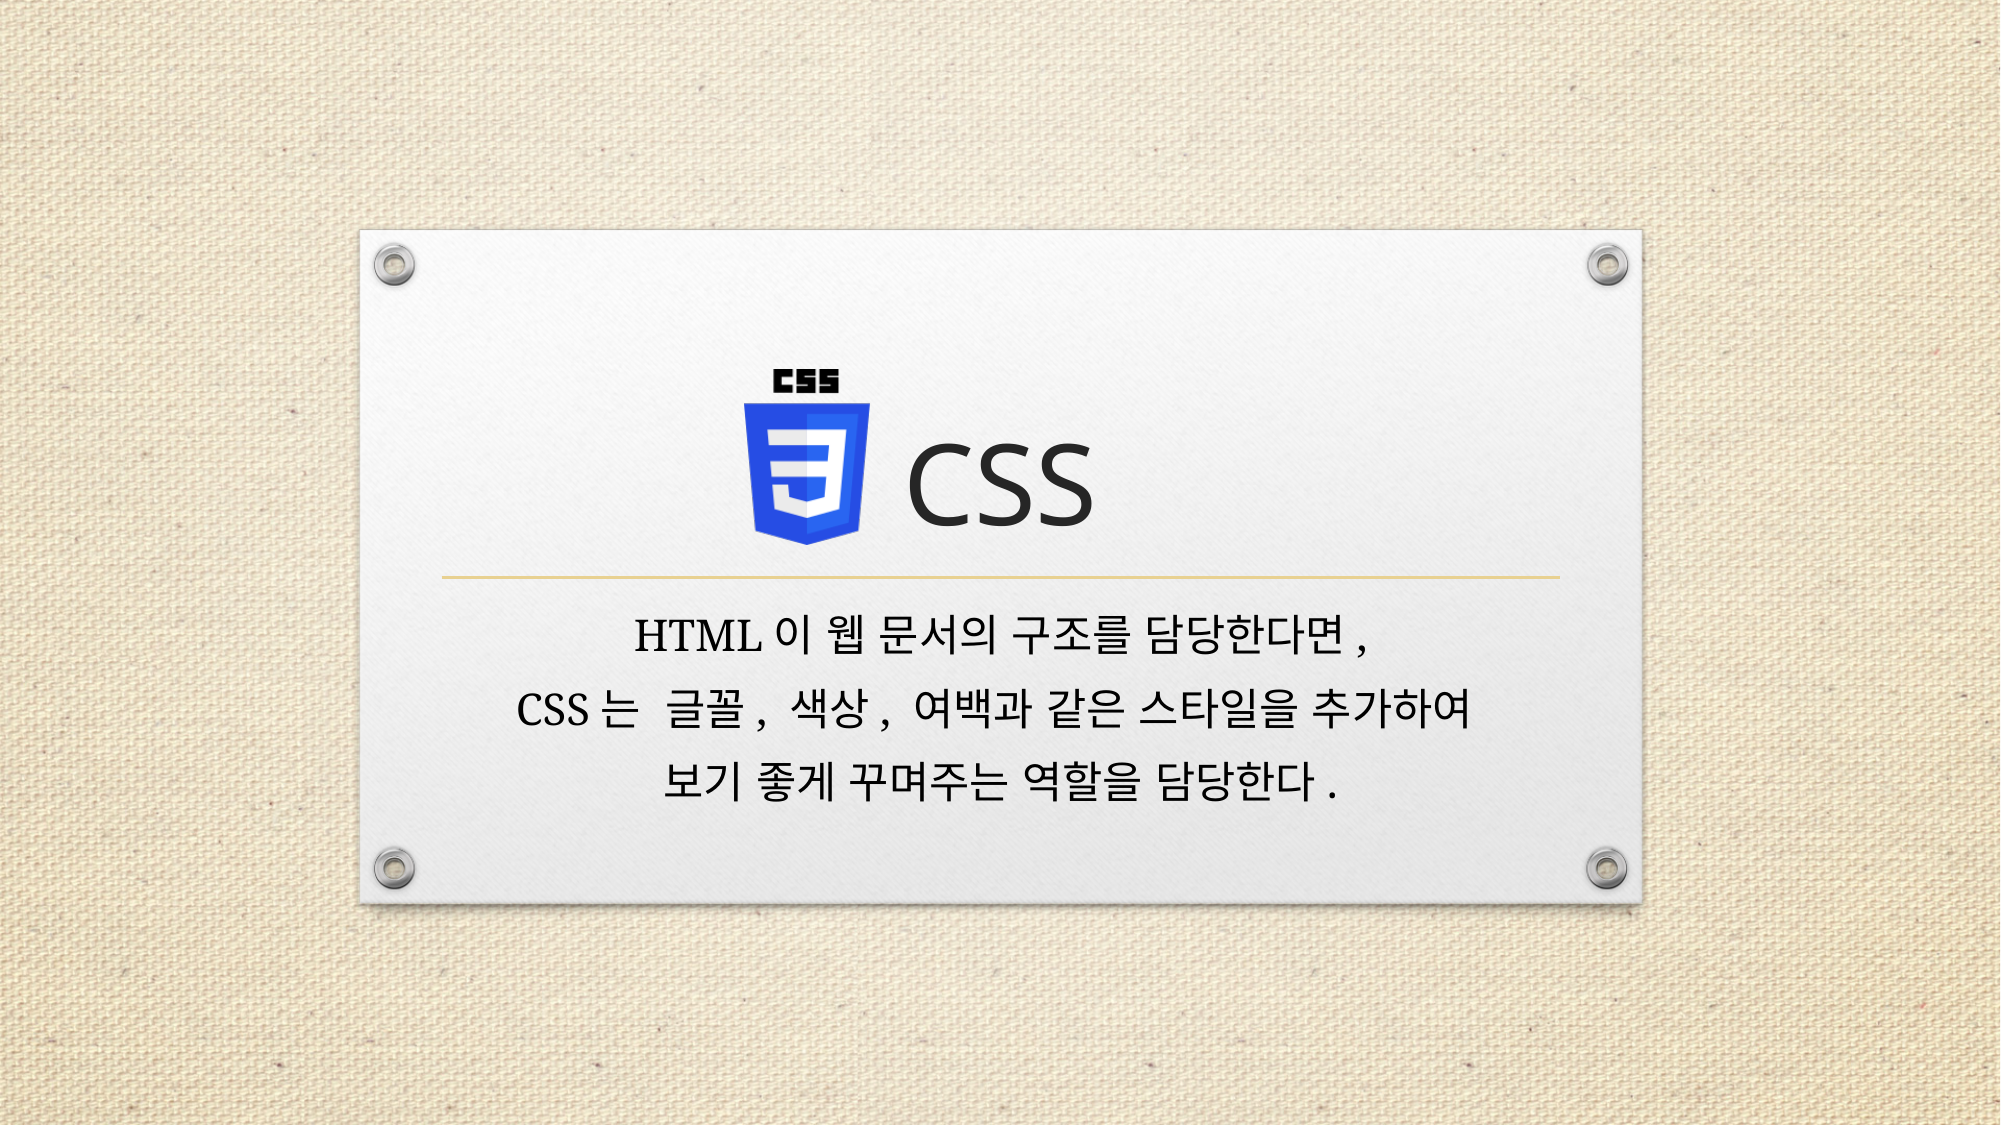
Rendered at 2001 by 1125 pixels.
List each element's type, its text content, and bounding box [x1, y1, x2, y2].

picture [0, 0, 2001, 1125]
subtitle HTML이 웹 문서의 구조를 담당한다면, CSS는 글꼴, 색상, 여백과 같은 스타일을 추가하여 보기 좋게 꾸며주는 역할을 담당한다. [441, 600, 1560, 817]
title CSS [441, 306, 1560, 556]
